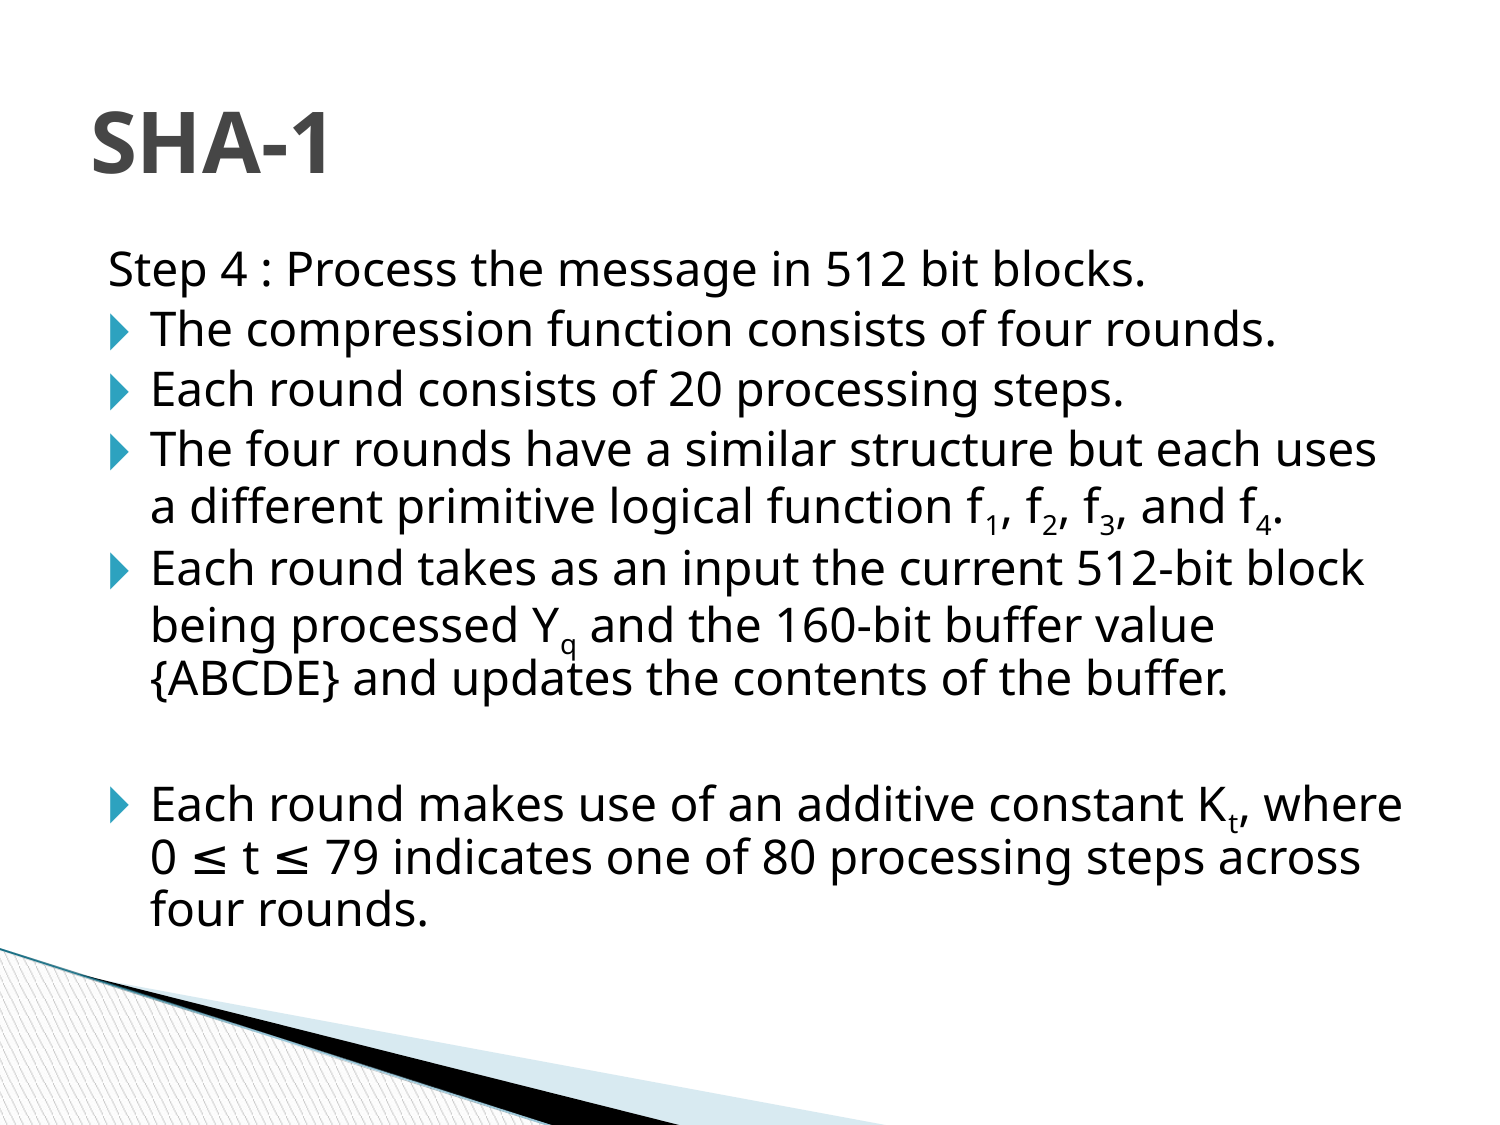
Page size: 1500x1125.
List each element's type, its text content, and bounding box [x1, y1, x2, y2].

list Step 4 : Process the message in 512 bit blocks. The compression function consists of four rounds. Each round consists of 20 processing steps. The four rounds have a similar structure but each uses a different primitive logical function f1, f2, f3, and f4. Each round takes as an input the current 512-bit block being processed Yq and the 160-bit buffer value {ABCDE} and updates the contents of the buffer. Each round makes use of an additive constant Kt, where 0 ≤ t ≤ 79 indicates one of 80 processing steps across four rounds. [75, 237, 1425, 980]
picture [0, 947, 559, 1125]
title SHA-1 [75, 45, 1425, 233]
